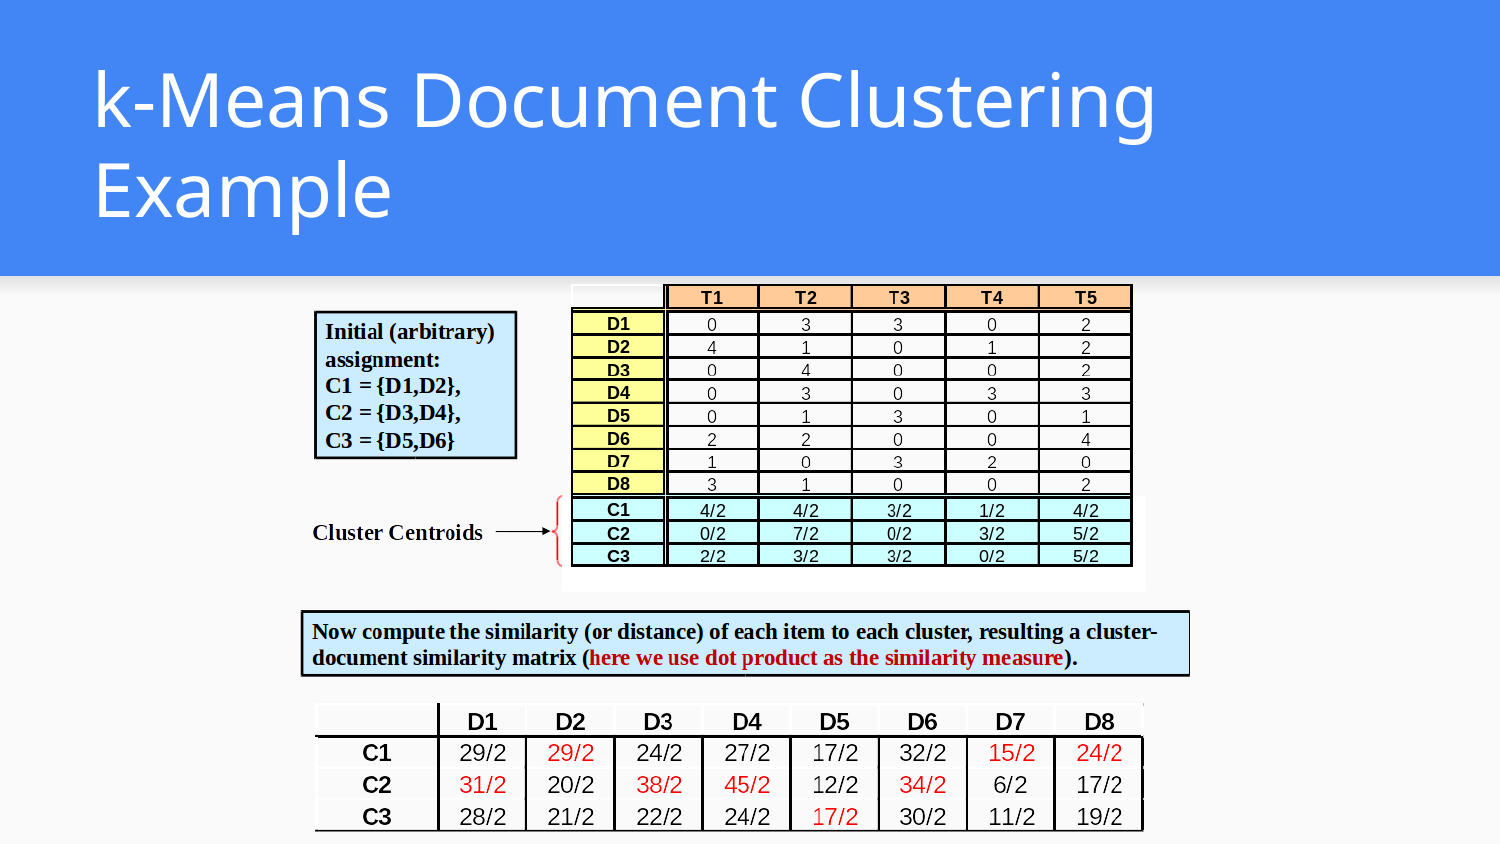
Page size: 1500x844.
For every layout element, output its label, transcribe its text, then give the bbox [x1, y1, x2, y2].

title k-Means Document Clustering Example [77, 121, 1427, 248]
picture [299, 284, 1191, 832]
